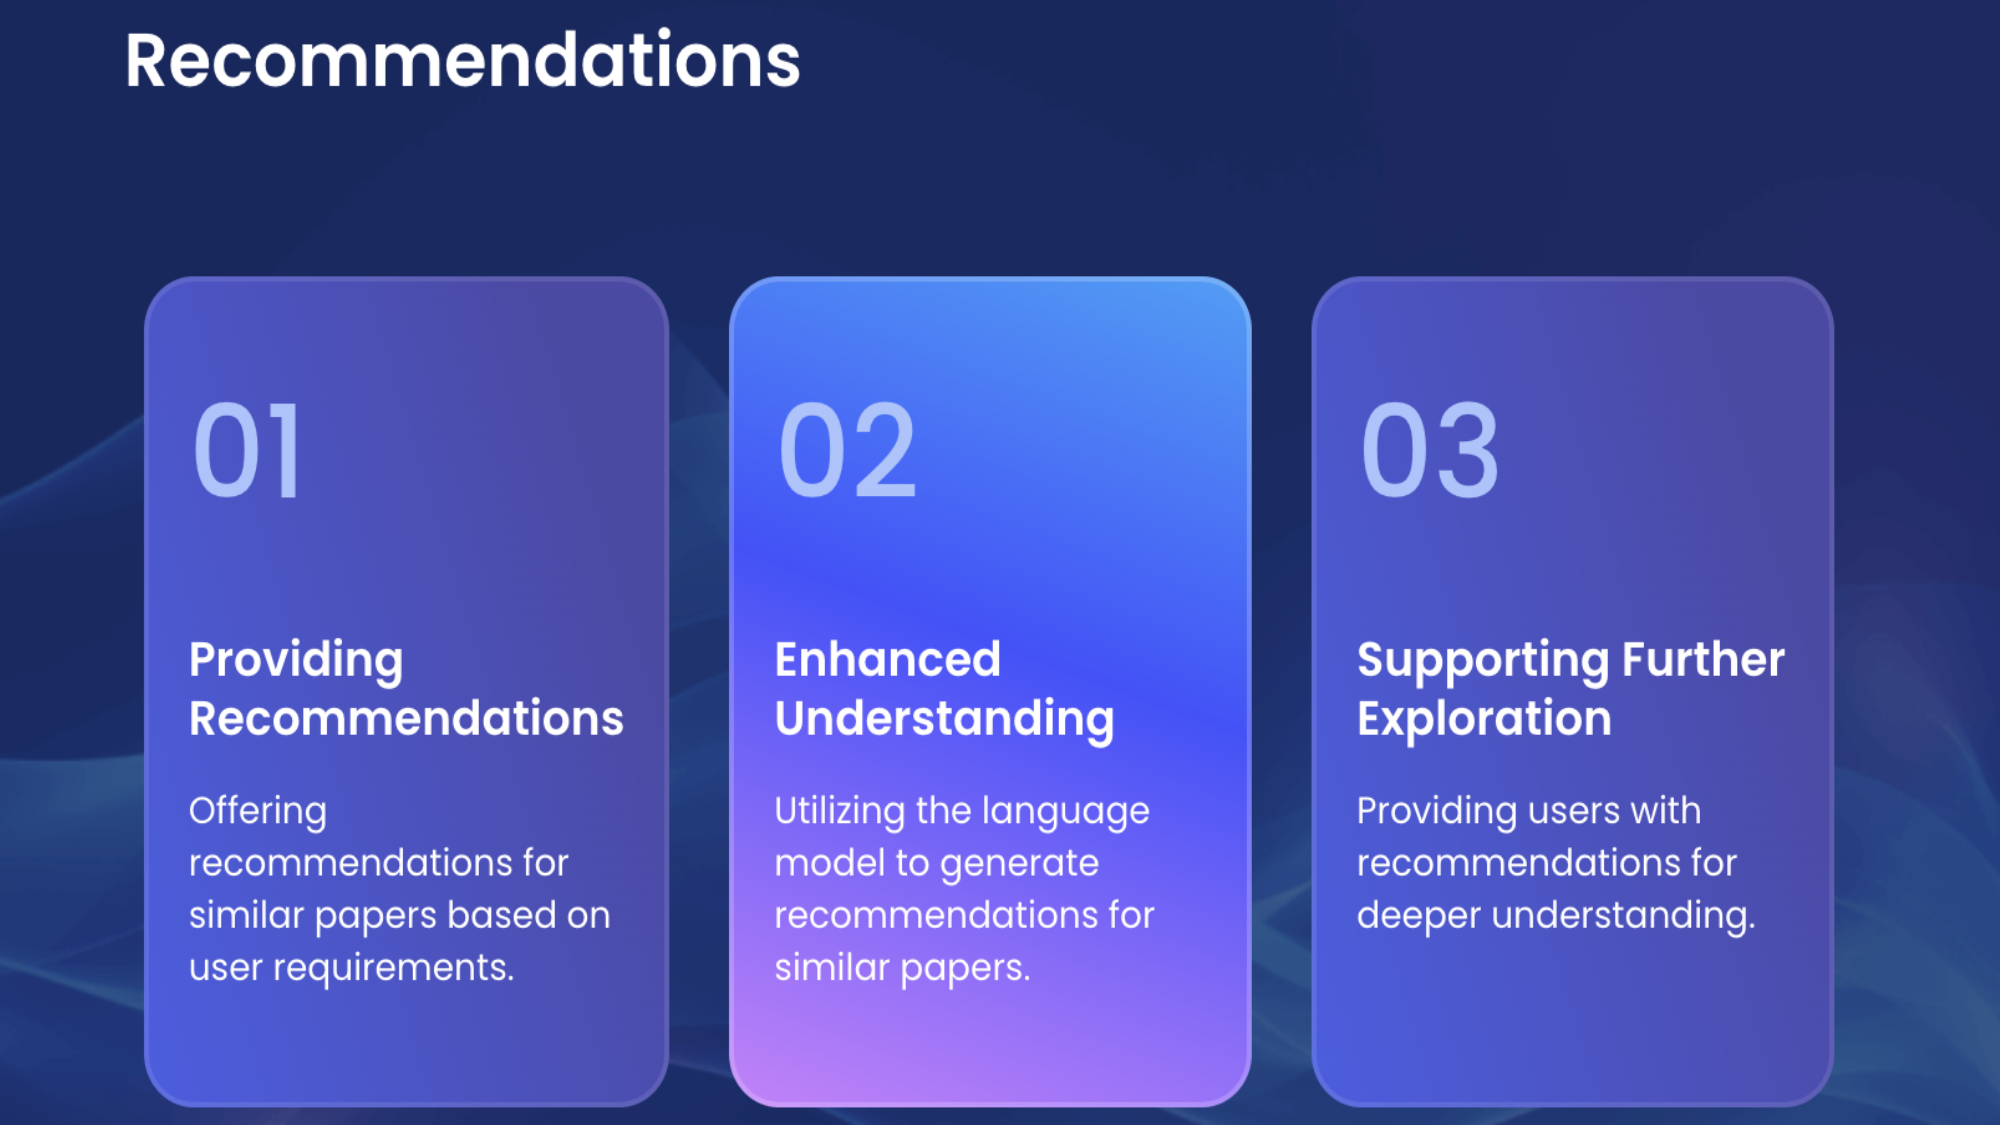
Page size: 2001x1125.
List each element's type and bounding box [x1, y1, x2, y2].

list [0, 0, 2000, 1125]
